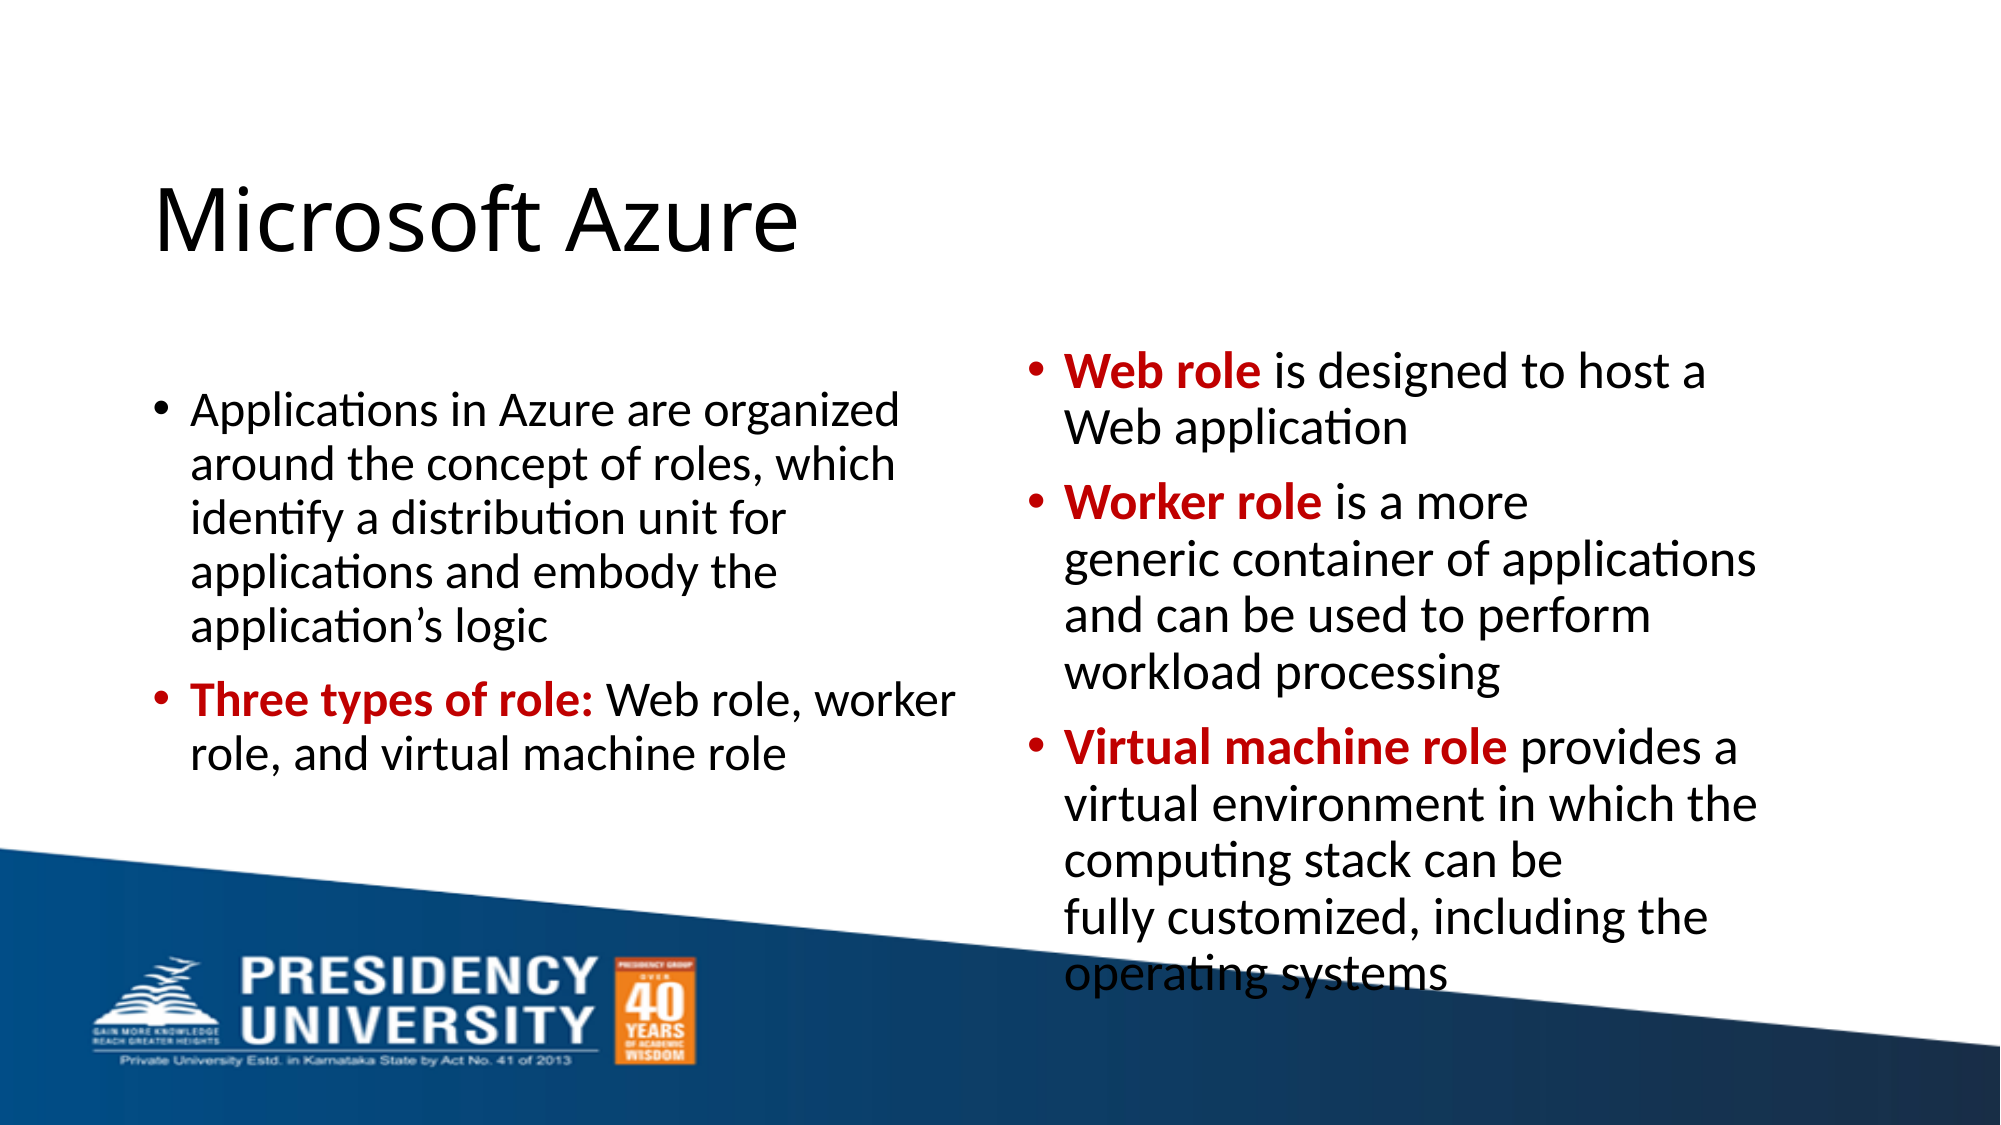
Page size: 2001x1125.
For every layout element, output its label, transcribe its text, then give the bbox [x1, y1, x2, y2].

title Microsoft Azure [137, 59, 1863, 278]
list Applications in Azure are organized around the concept of roles, which identify a distribution unit for applications and embody the application’s logic Three types of role: Web role, worker role, and virtual machine role [137, 375, 984, 1016]
list Web role is designed to host a Web application Worker role is a more generic container of applications and can be used to perform workload processing Virtual machine role provides a virtual environment in which the computing stack can be fully customized, including the operating systems [1012, 335, 1863, 1016]
picture [0, 845, 2000, 1125]
